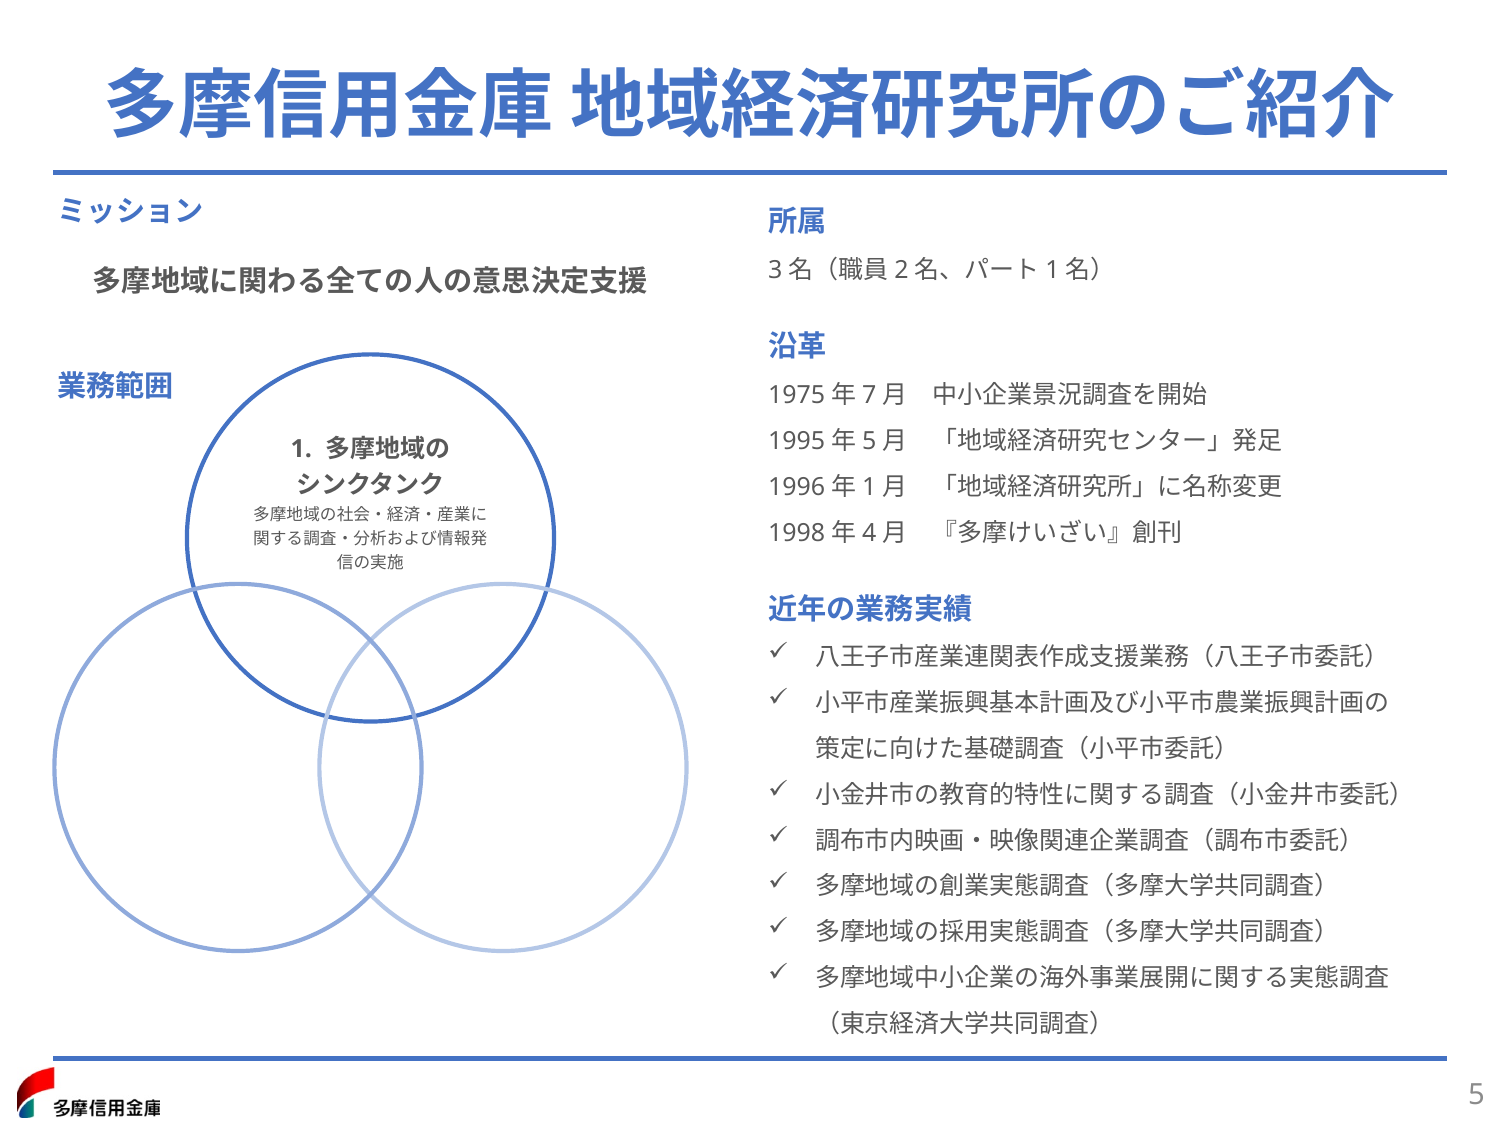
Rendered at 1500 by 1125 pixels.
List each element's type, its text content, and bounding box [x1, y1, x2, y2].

slide_number 5 [1149, 1065, 1500, 1125]
title 多摩信用金庫 地域経済研究所のご紹介 [75, 19, 1425, 185]
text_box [39, 384, 701, 998]
text_box 業務範囲 [42, 359, 190, 383]
text_box 多摩地域に関わる全ての人の意思決定支援 [56, 231, 685, 317]
text_box 所属 3名（職員2名、パート1名） 沿革 1975年7月 中小企業景況調査を開始 1995年5月 「地域経済研究センター」発足 1996年1月 「地域経済研究所」に名称変更 1998年4月 『多摩けいざい』創刊 近年の業務実績 八王子市産業連関表作成支援業務（八王子市委託） 小平市産業振興基本計画及び小平市農業振興計画の 策定に向けた基礎調査（小平市委託） 小金井市の教育的特性に関する調査（小金井市委託） 調布市内映画・映像関連企業調査（調布市委託） 多摩地域の創業実態調査（多摩大学共同調査） 多摩地域の採用実態調査（多摩大学共同調査） 多摩地域中小企業の海外事業展開に関する実態調査 （東京経済大学共同調査） [753, 184, 1430, 1045]
picture [17, 1067, 160, 1118]
text_box ミッション [42, 185, 219, 235]
